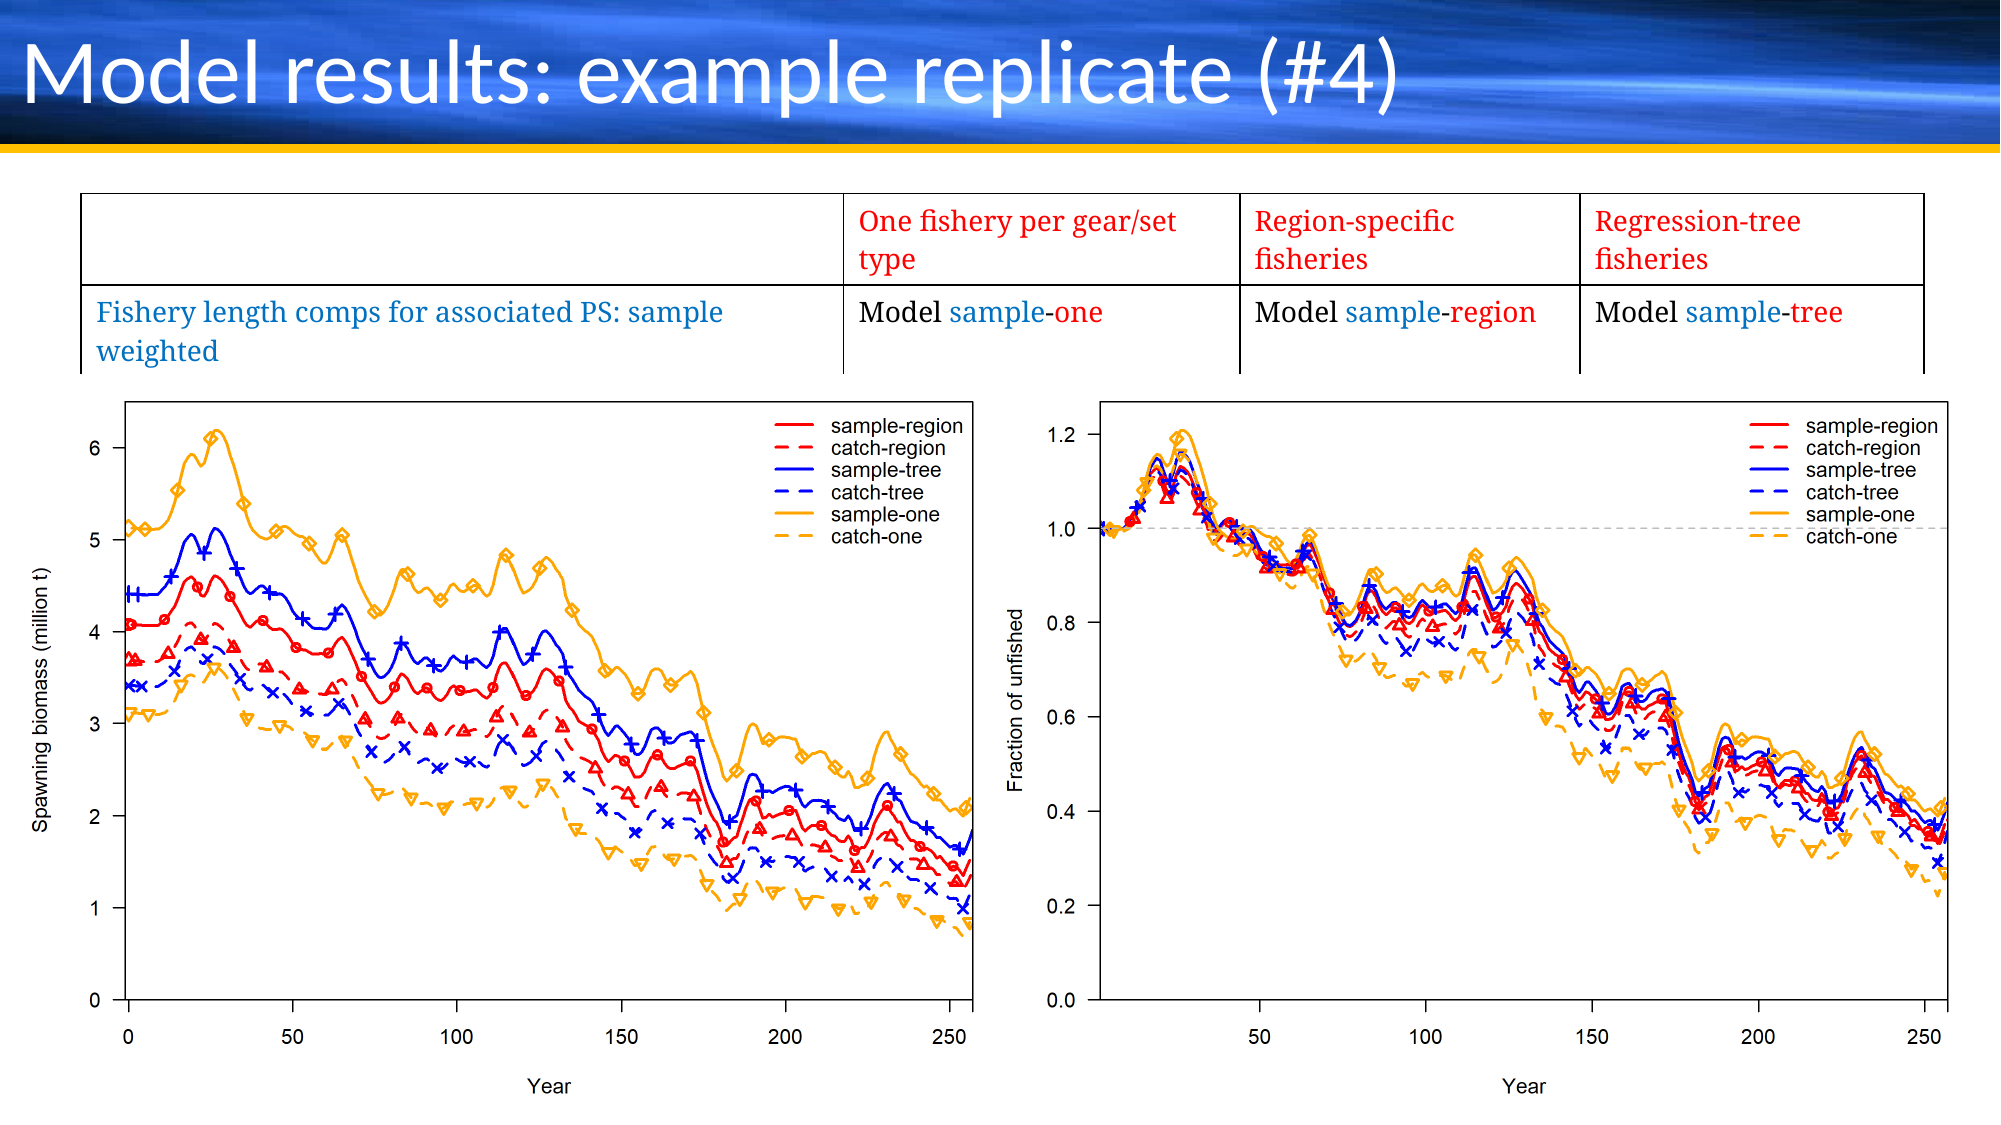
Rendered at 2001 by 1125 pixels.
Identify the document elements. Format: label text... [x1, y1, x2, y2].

table_header Regression-tree fisheries [1581, 194, 1923, 284]
table_header One fishery per gear/set type [844, 194, 1239, 284]
picture [24, 374, 1975, 1125]
table_cell Model sample-region [1241, 286, 1579, 374]
table_header Region-specific fisheries [1241, 194, 1579, 284]
table_header [82, 194, 843, 284]
table_cell Model sample-one [844, 286, 1239, 374]
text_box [0, 0, 2000, 148]
table_cell Model sample-tree [1581, 286, 1923, 374]
table_cell Fishery length comps for associated PS: sample weighted [82, 286, 843, 374]
